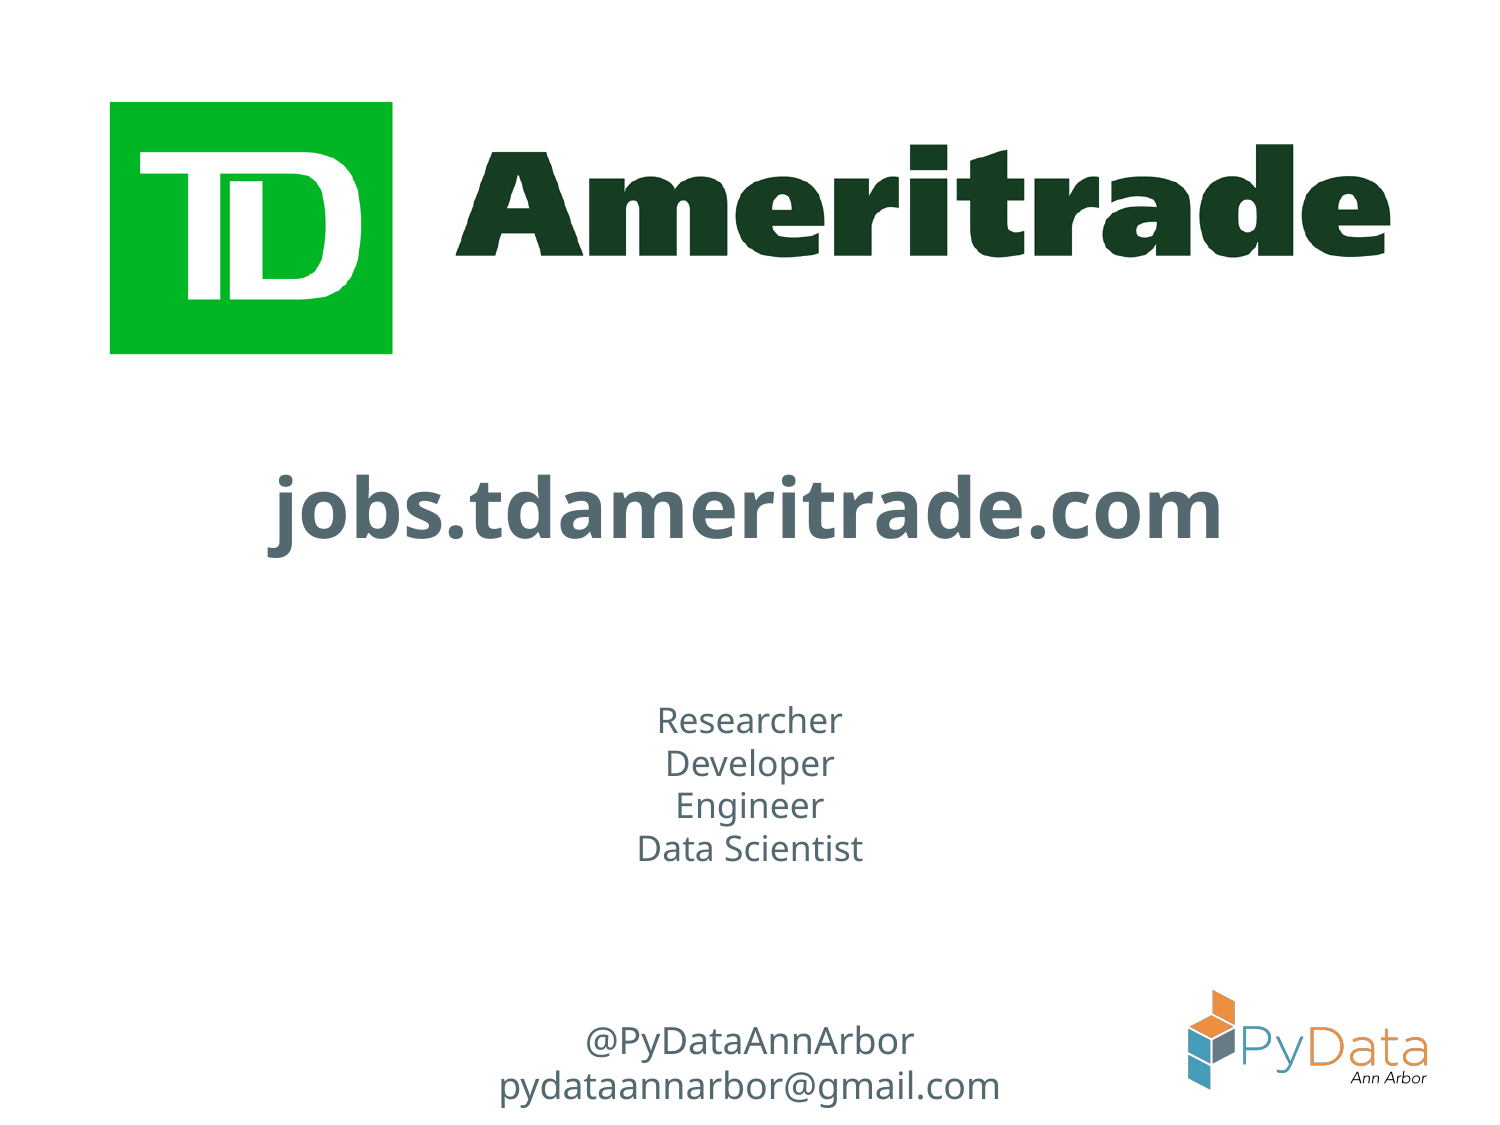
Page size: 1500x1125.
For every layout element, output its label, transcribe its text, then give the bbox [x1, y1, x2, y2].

title Researcher Developer Engineer Data Scientist [75, 689, 1425, 877]
picture [1185, 978, 1431, 1101]
picture [0, 0, 1500, 506]
text_box jobs.tdameritrade.com [74, 517, 1425, 609]
